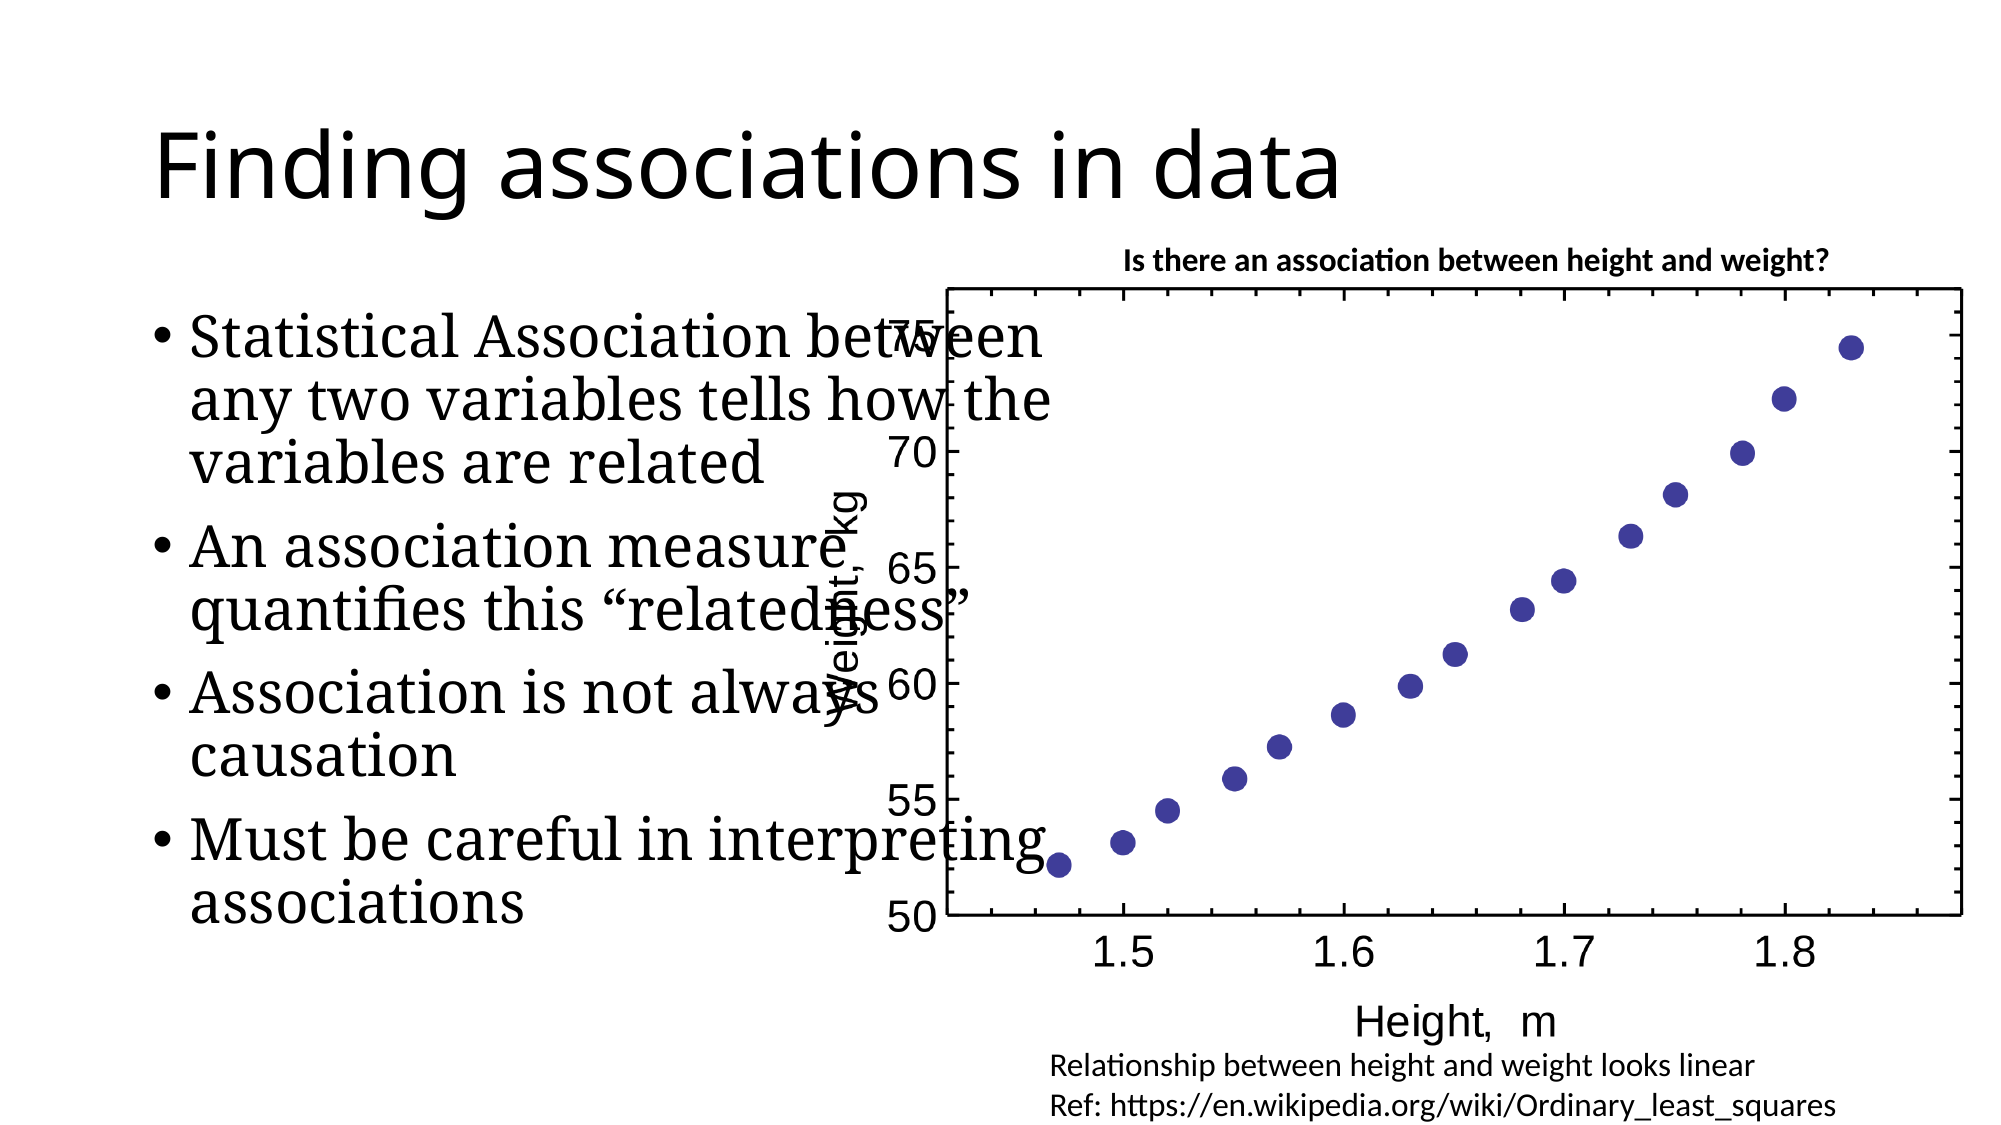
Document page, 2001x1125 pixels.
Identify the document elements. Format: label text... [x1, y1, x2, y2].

picture [816, 287, 1966, 1050]
text_box Is there an association between height and weight? [1108, 230, 1863, 286]
text_box Relationship between height and weight looks linear Ref: https://en.wikipedia.org/wiki/Ordinary_least_squares [1034, 1035, 1989, 1125]
list Statistical Association between any two variables tells how the variables are related An association measure quantifies this “relatedness” Association is not always causation Must be careful in interpreting associations [137, 299, 816, 1014]
title Finding associations in data [137, 59, 1863, 278]
